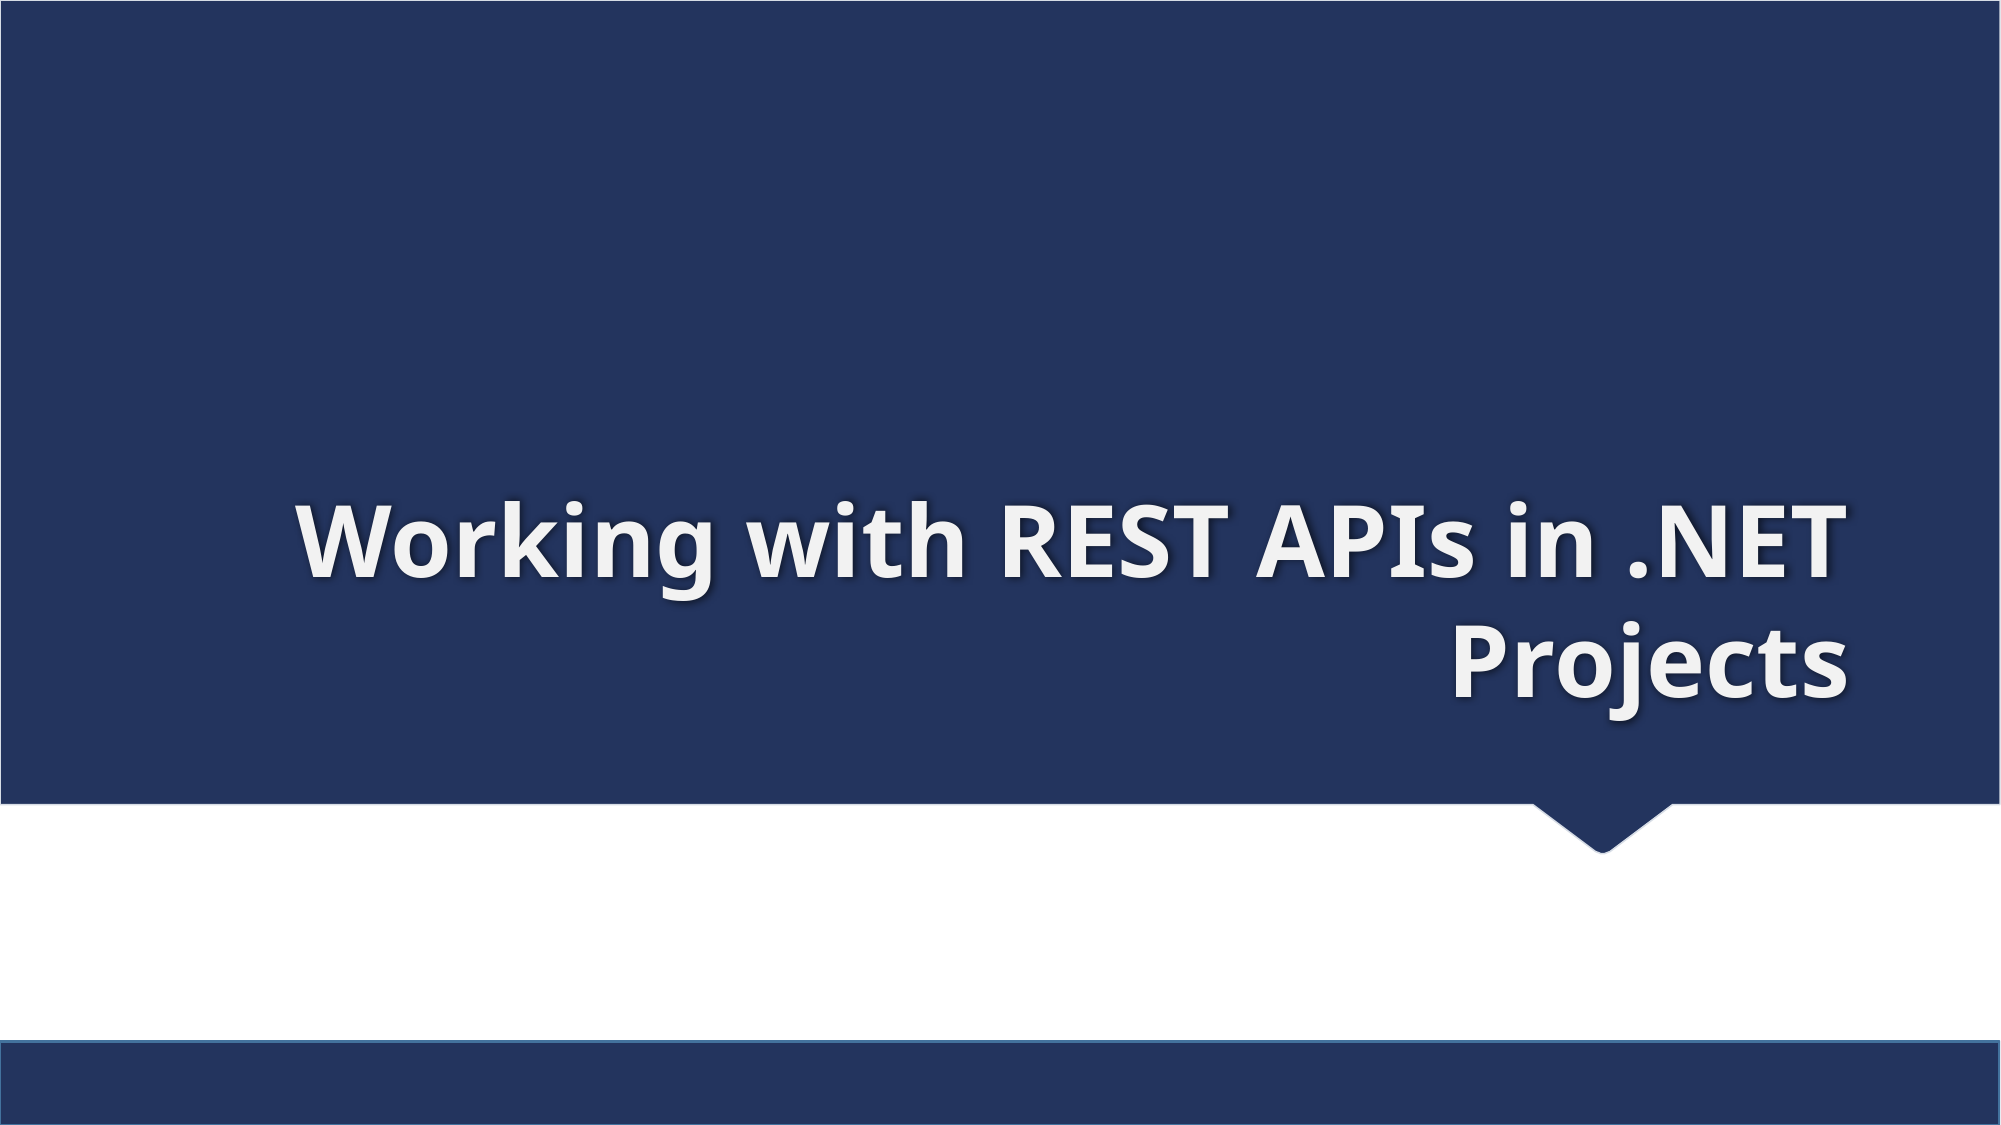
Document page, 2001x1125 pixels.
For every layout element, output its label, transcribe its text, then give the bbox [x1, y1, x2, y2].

title Working with REST APIs in .NET Projects [132, 484, 1866, 726]
